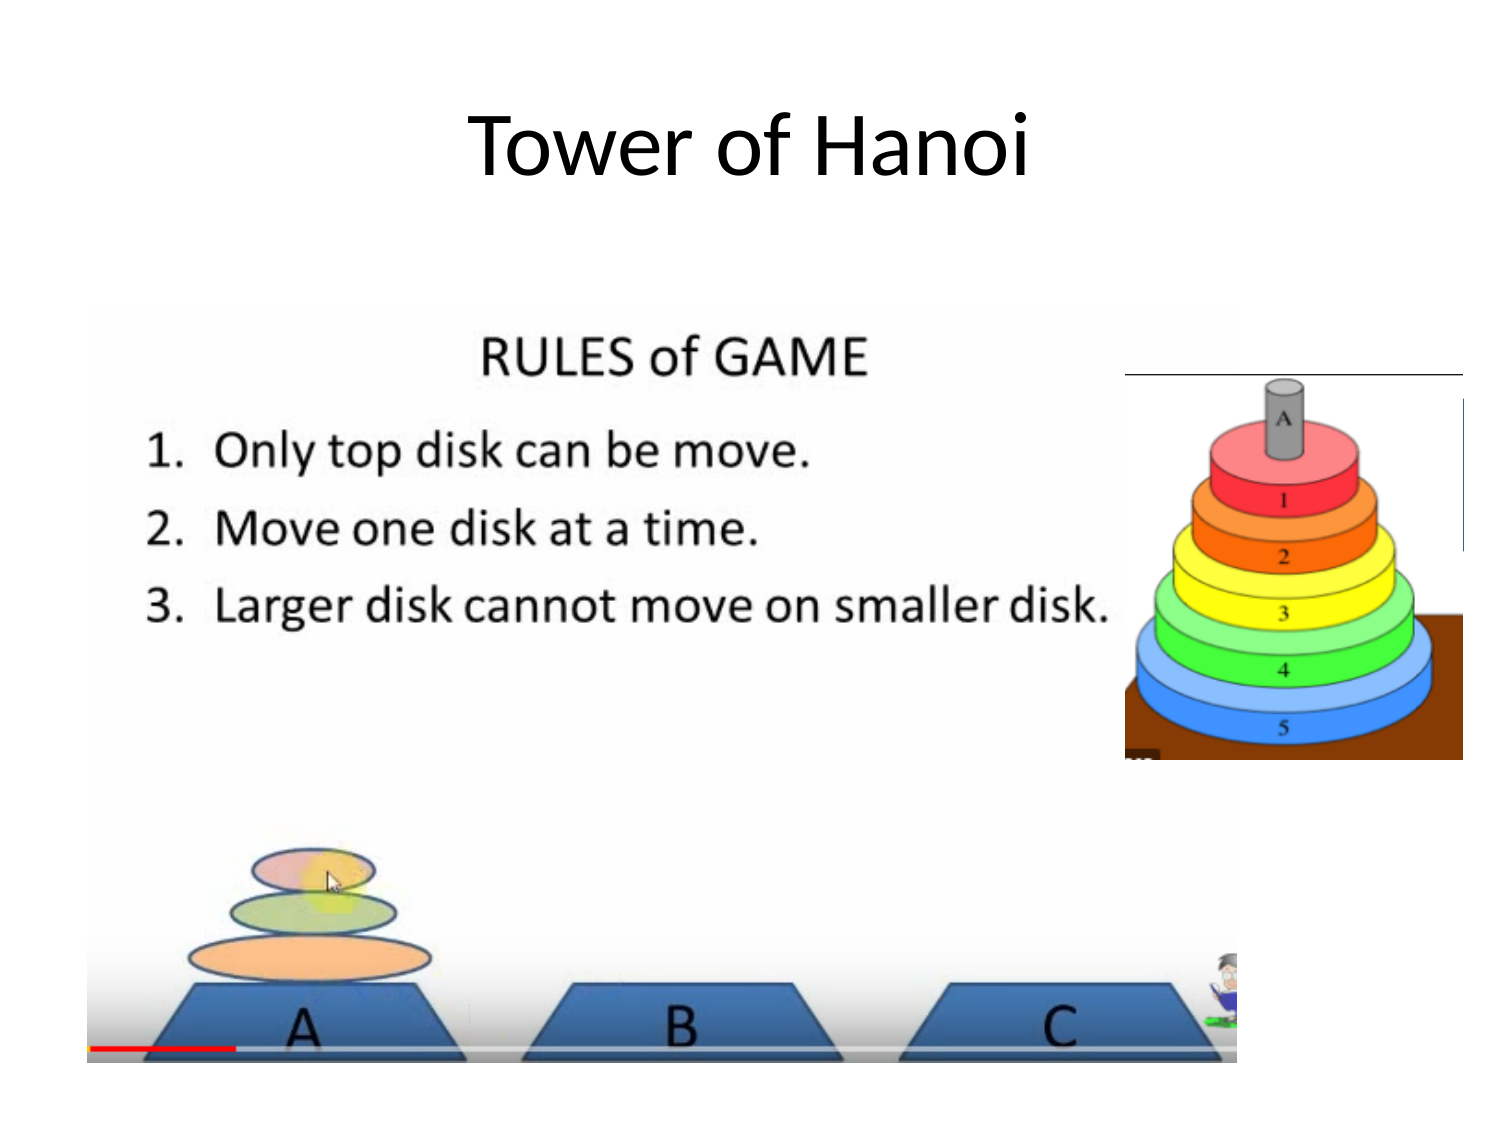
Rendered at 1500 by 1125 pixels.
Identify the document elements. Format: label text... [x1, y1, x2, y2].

title Tower of Hanoi [75, 45, 1425, 233]
picture [1124, 374, 1463, 760]
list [87, 310, 1237, 1063]
